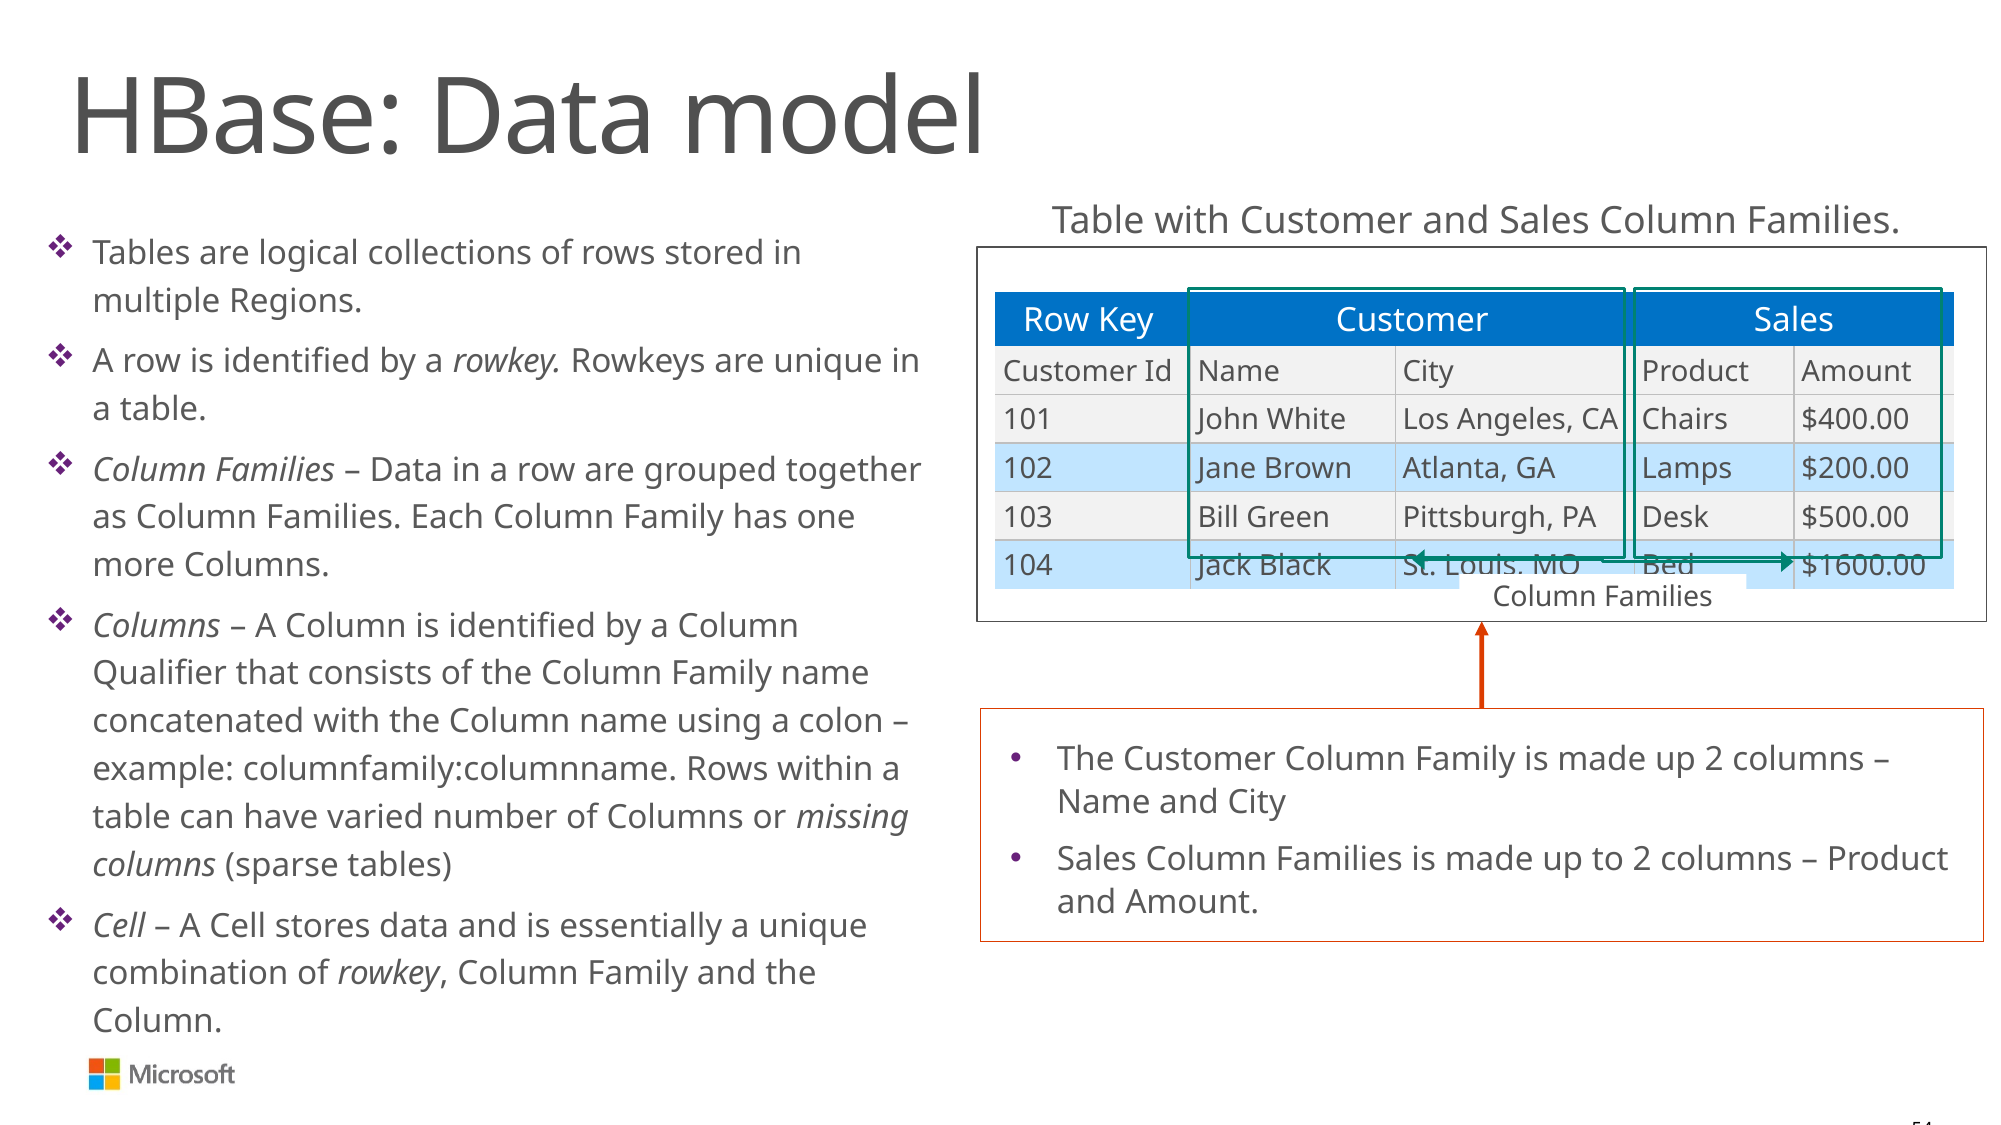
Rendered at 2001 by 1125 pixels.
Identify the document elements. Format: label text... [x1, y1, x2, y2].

text_box Table with Customer and Sales Column Families. [1037, 189, 1927, 249]
slide_number 54 [1841, 1118, 1933, 1125]
title HBase: Data model [44, 47, 1956, 200]
text_box Tables are logical collections of rows stored in multiple Regions. A row is identified by a rowkey. Rowkeys are unique in a table. Column Families – Data in a row are grouped together as Column Families. Each Column Family has one more Columns. Columns – A Column is identified by a Column Qualifier that consists of the Column Family name concatenated with the Column name using a colon – example: columnfamily:columnname. Rows within a table can have varied number of Columns or missing columns (sparse tables) Cell – A Cell stores data and is essentially a unique combination of rowkey, Column Family and the Column. [15, 199, 967, 1010]
picture [85, 1055, 240, 1095]
text_box [976, 246, 1987, 622]
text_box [1601, 369, 1605, 752]
text_box The Customer Column Family is made up 2 columns – Name and City Sales Column Families is made up to 2 columns – Product and Amount. [980, 708, 1984, 942]
